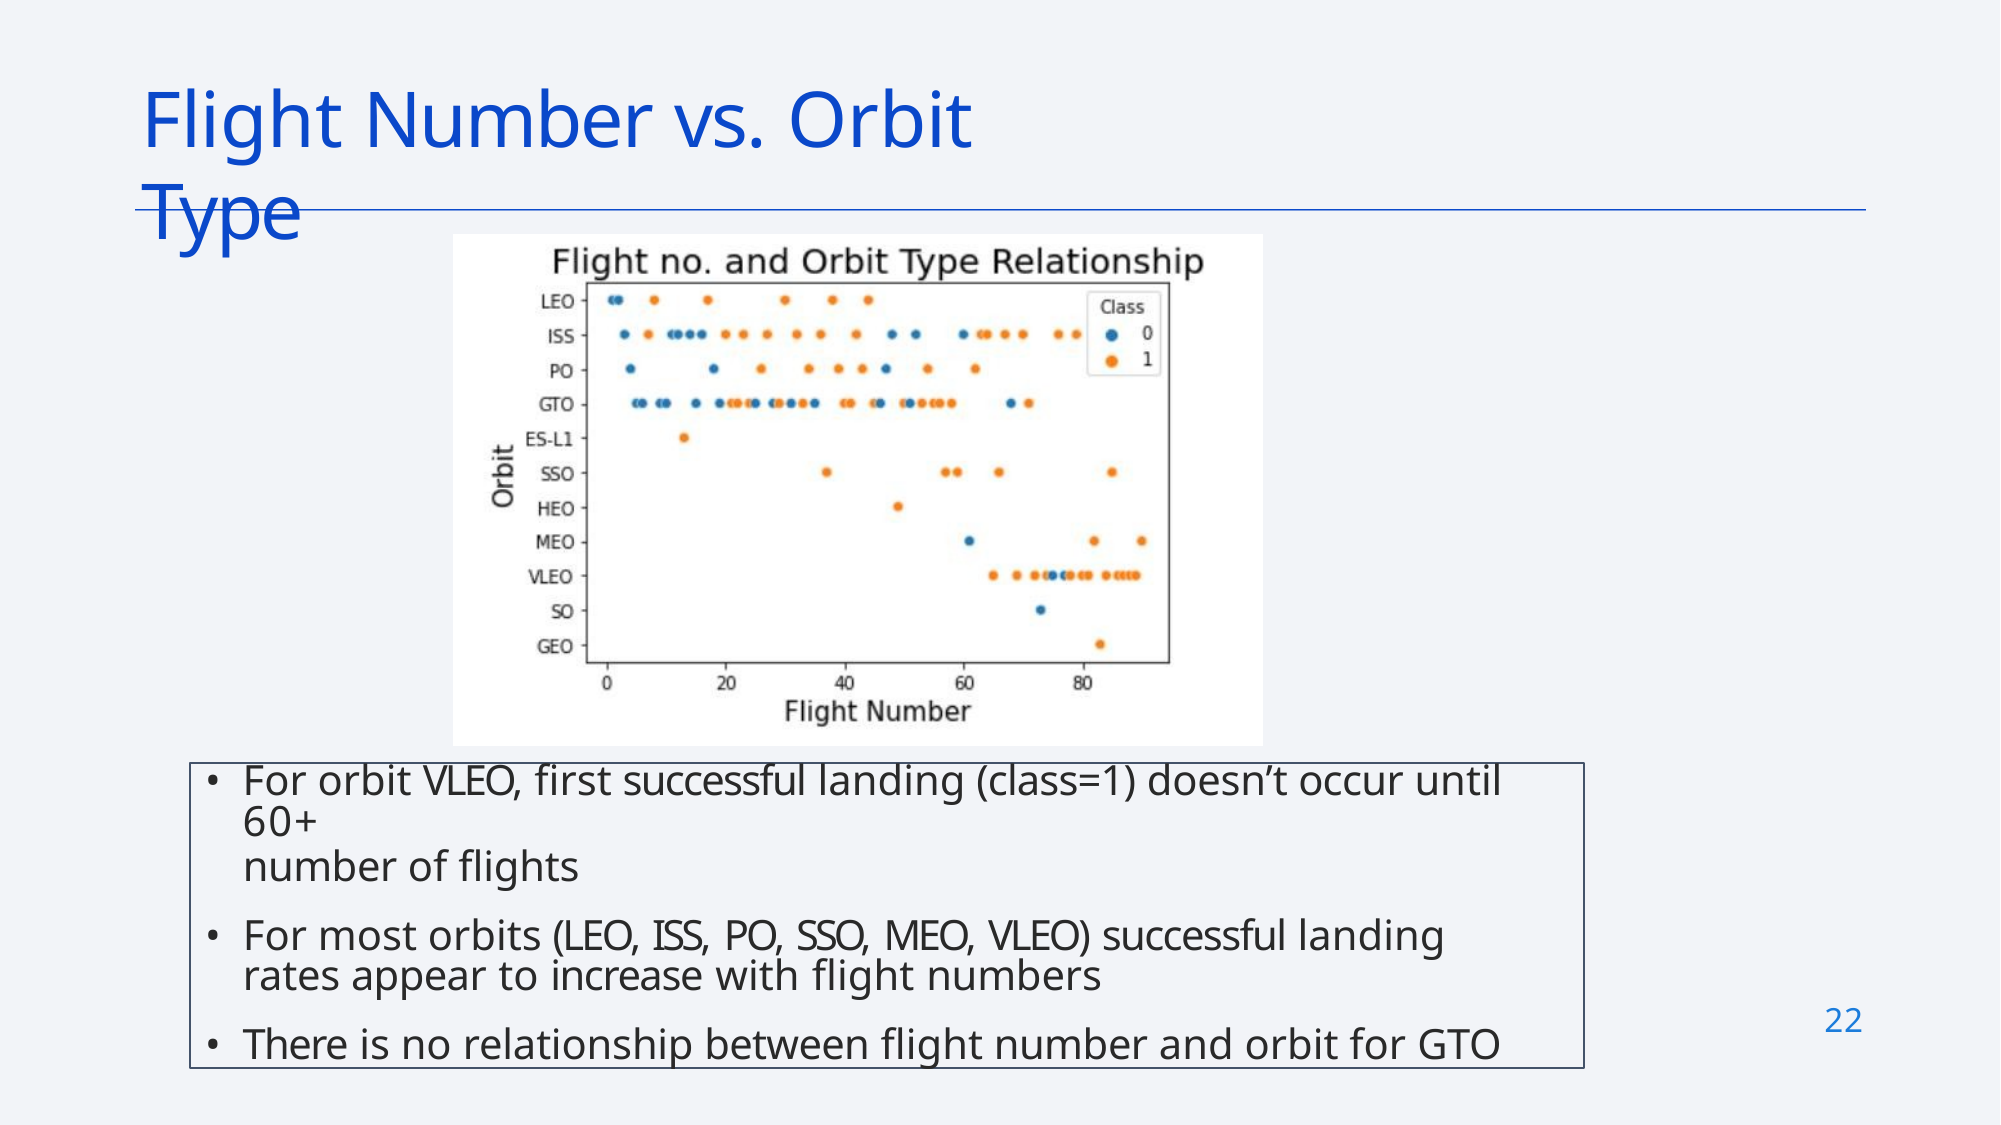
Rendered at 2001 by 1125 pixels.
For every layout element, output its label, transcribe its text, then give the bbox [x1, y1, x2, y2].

text_box For orbit VLEO, first successful landing (class=1) doesn’t occur until 60+ number of flights For most orbits (LEO, ISS, PO, SSO, MEO, VLEO) successful landing rates appear to increase with flight numbers There is no relationship between flight number and orbit for GTO [190, 762, 1584, 1068]
title Flight Number vs. Orbit Type [139, 68, 1095, 259]
picture [0, 0, 2000, 1125]
text_box 22 [1822, 997, 1867, 1040]
